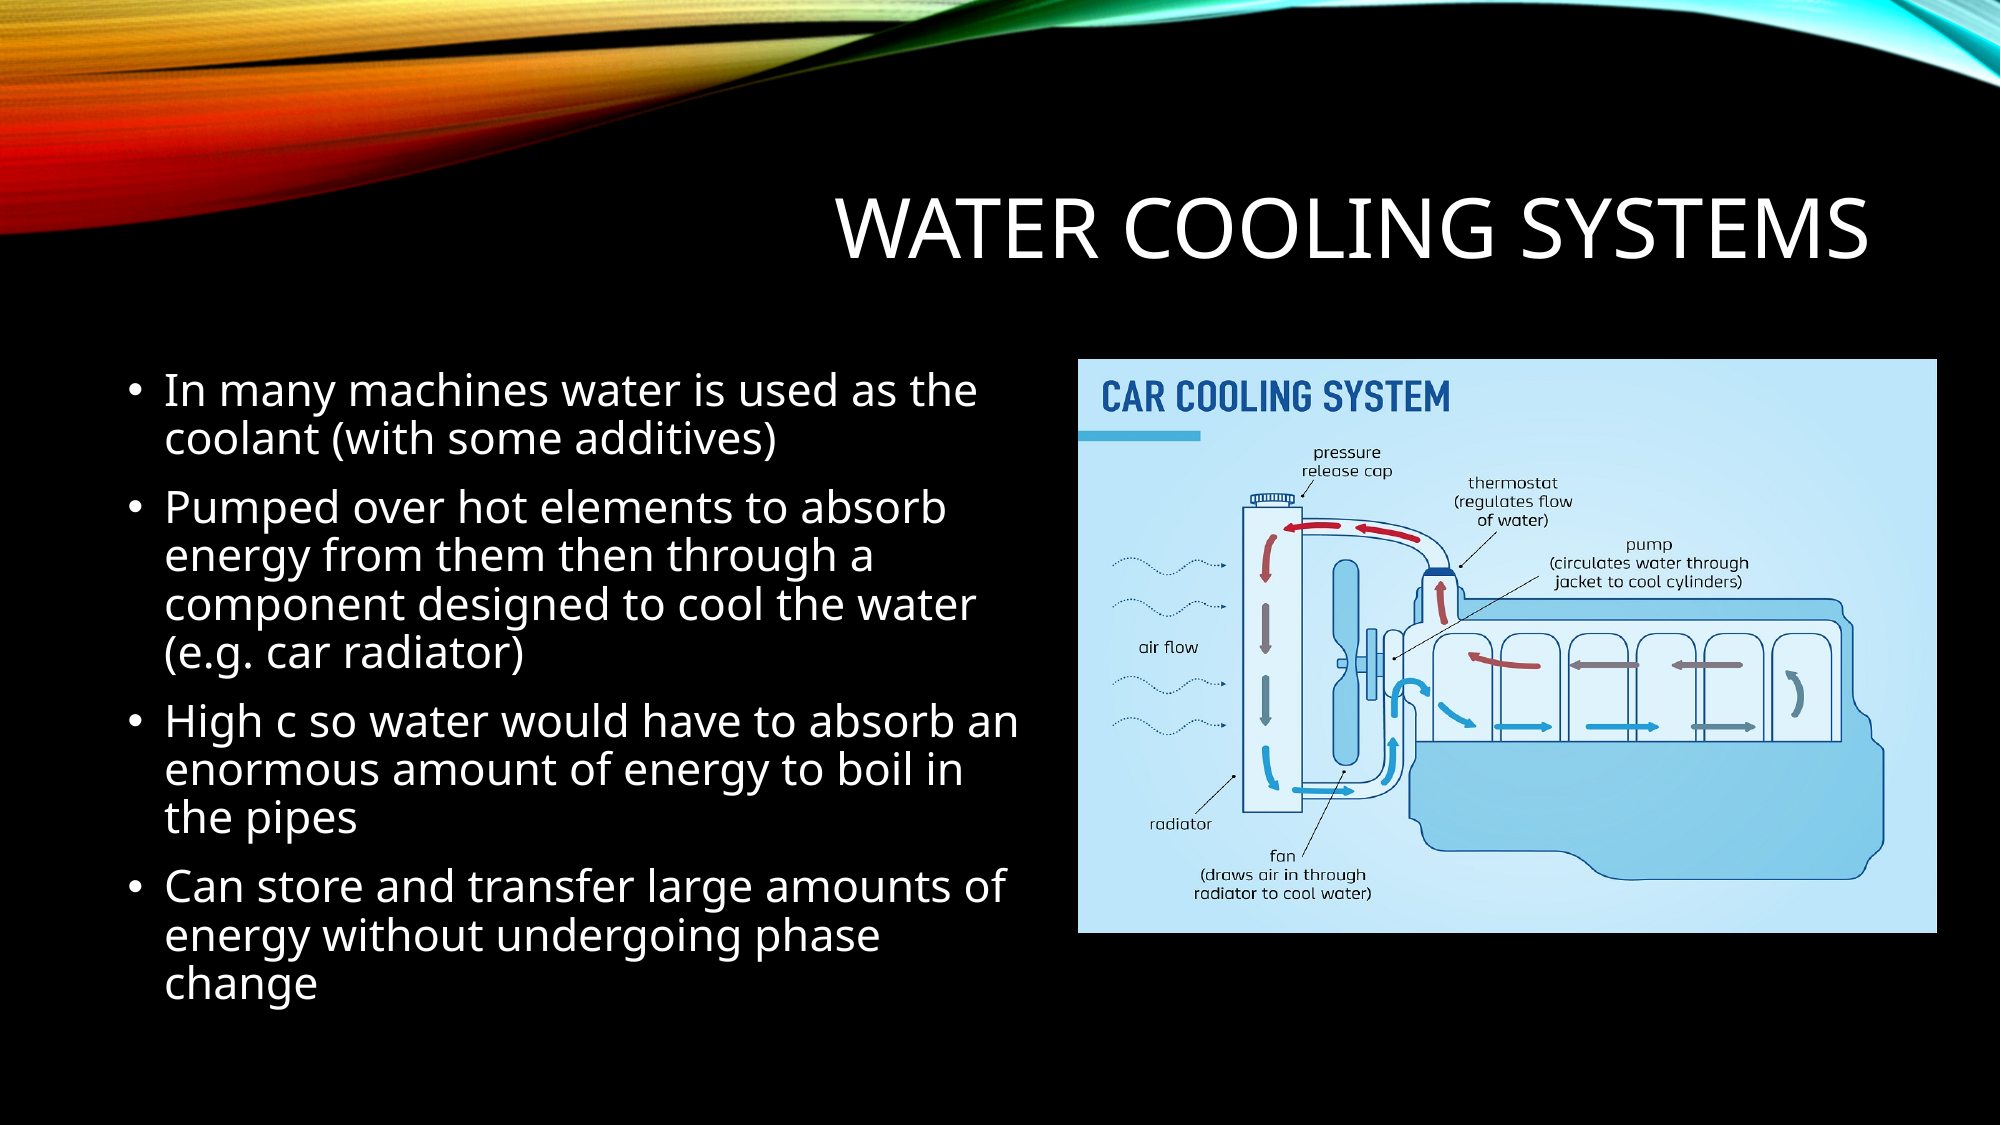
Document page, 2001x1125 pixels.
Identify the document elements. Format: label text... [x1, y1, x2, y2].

list In many machines water is used as the coolant (with some additives) Pumped over hot elements to absorb energy from them then through a component designed to cool the water (e.g. car radiator) High c so water would have to absorb an enormous amount of energy to boil in the pipes Can store and transfer large amounts of energy without undergoing phase change [112, 360, 1053, 1021]
title Water cooling systems [474, 125, 1888, 338]
picture [0, 0, 2000, 237]
picture [1078, 359, 1937, 933]
